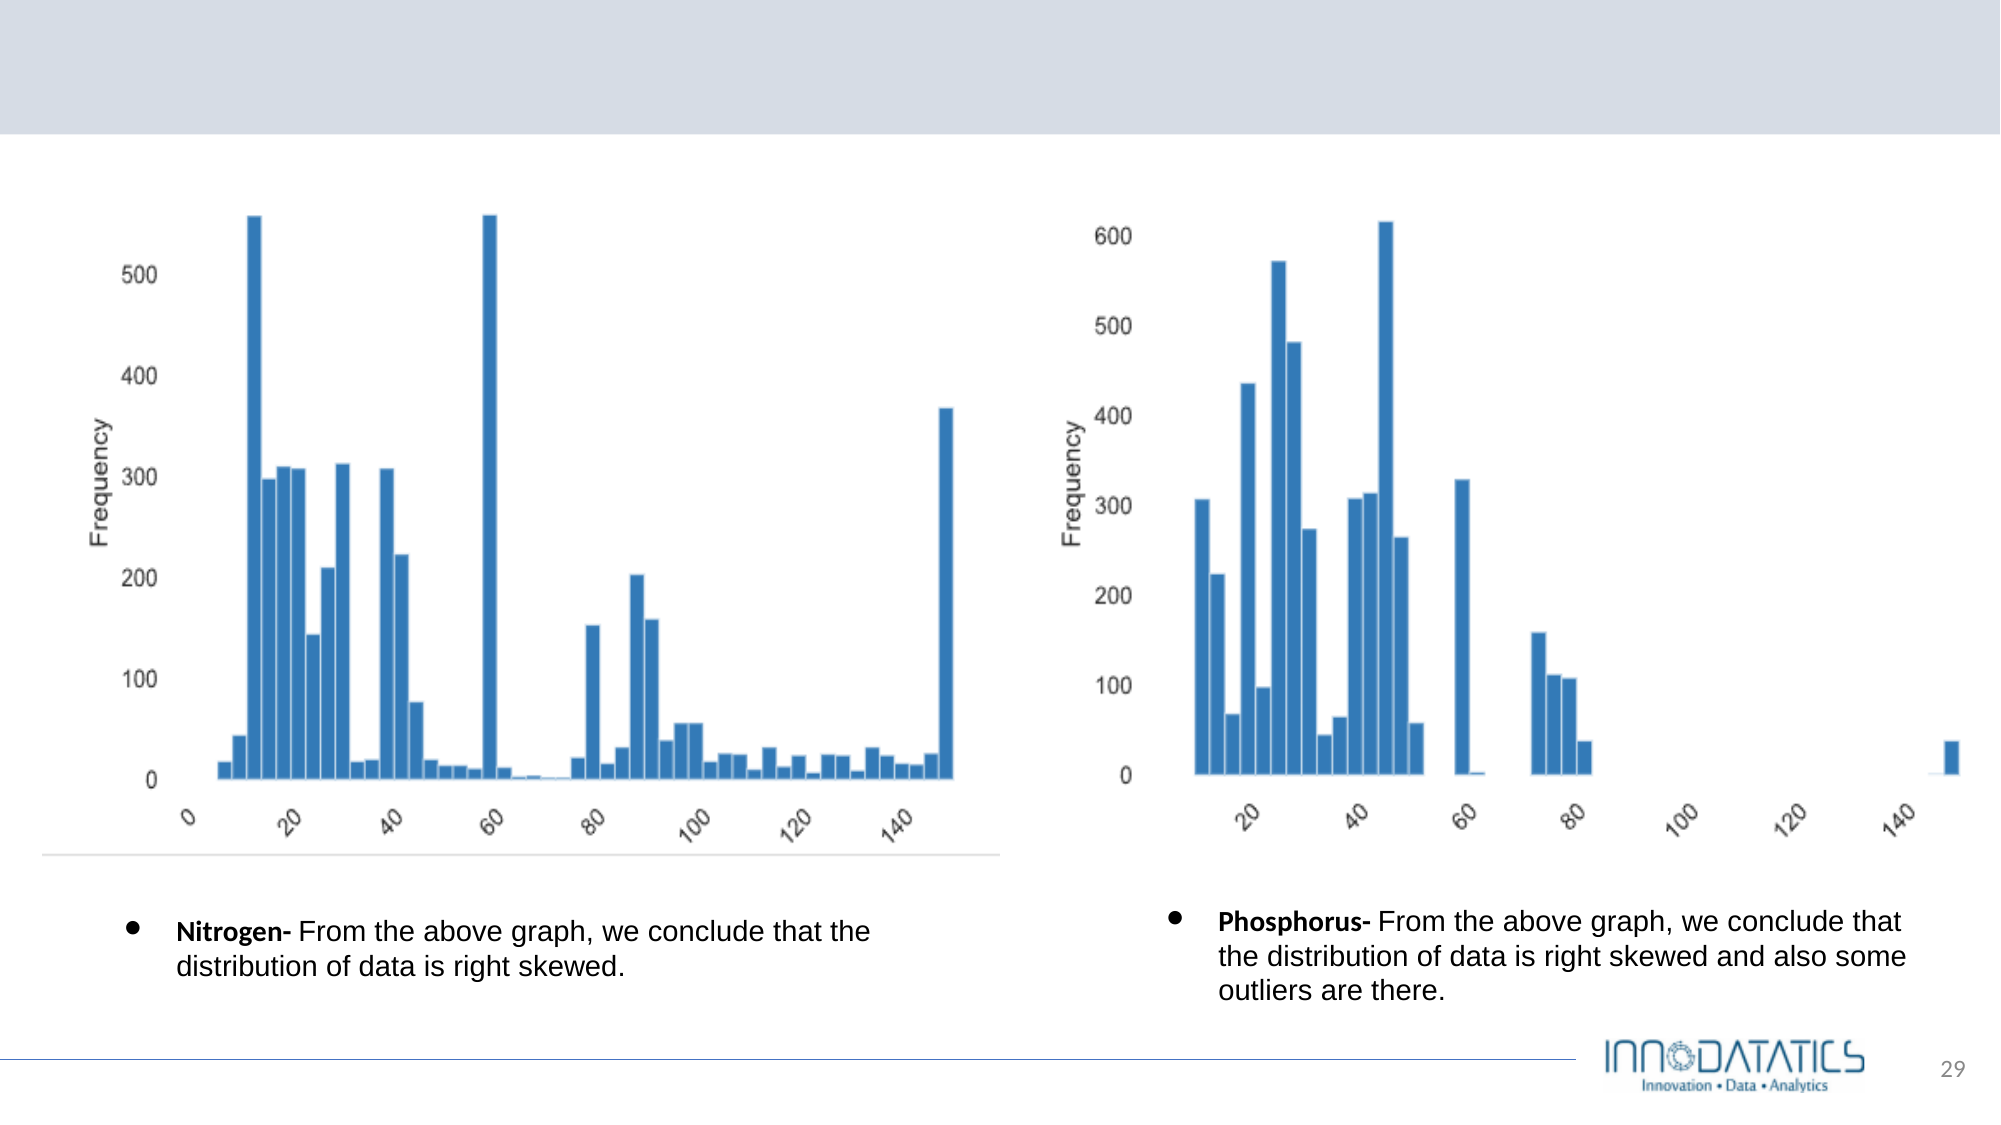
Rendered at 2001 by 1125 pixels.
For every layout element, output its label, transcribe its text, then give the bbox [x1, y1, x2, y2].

picture [1031, 173, 1990, 852]
picture [41, 173, 1001, 860]
text_box Phosphorus- From the above graph, we conclude that the distribution of data is right skewed and also some outliers are there. [1128, 886, 1929, 1022]
text_box Nitrogen- From the above graph, we conclude that the distribution of data is right skewed. [86, 897, 887, 998]
slide_number ‹#› [1931, 861, 1974, 1125]
picture [1603, 1038, 1865, 1093]
